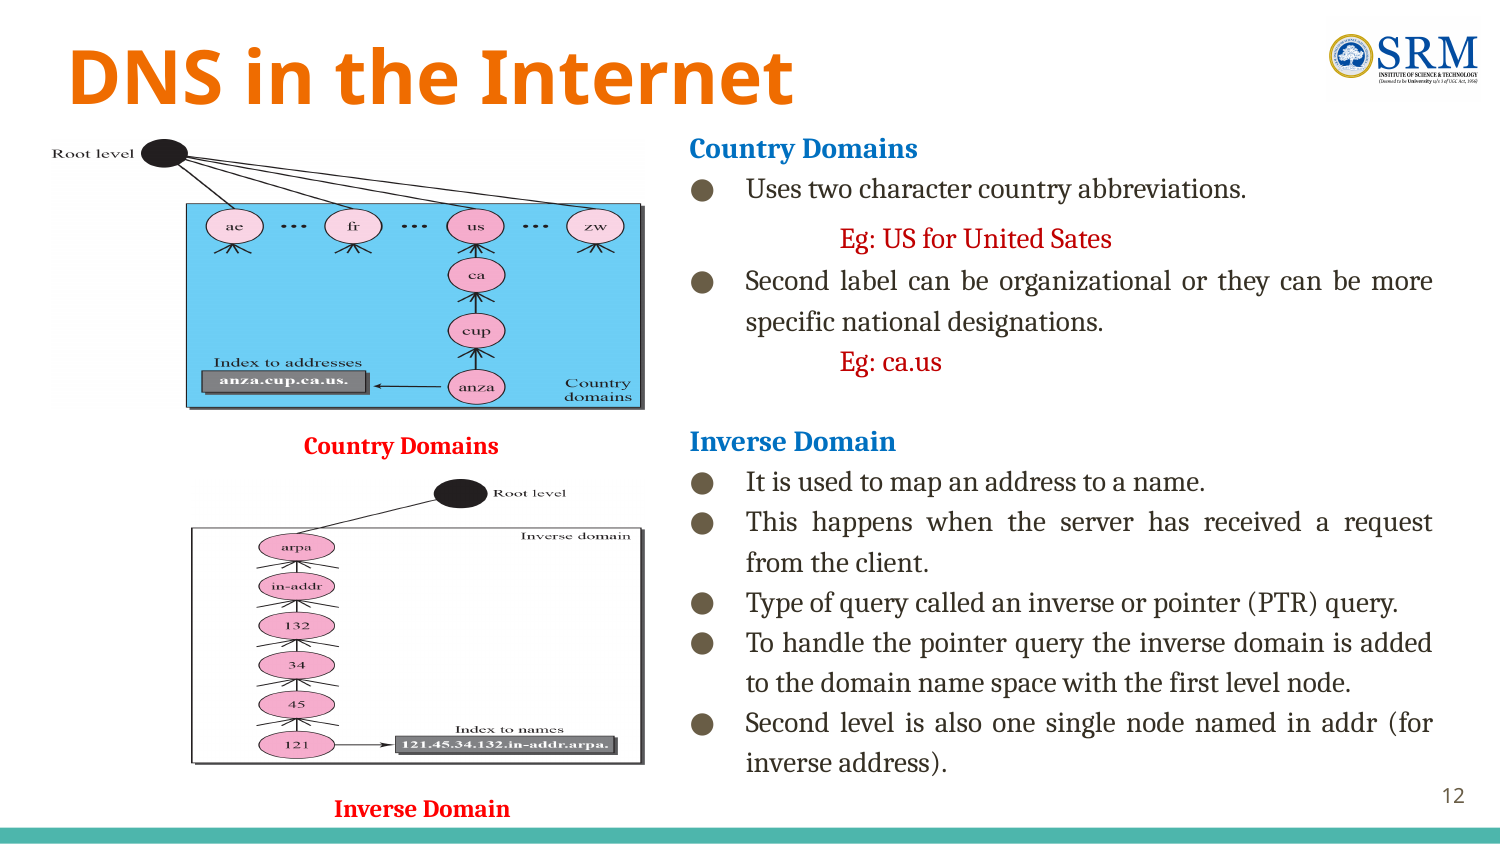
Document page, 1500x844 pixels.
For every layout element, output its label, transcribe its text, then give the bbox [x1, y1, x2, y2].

picture [191, 479, 646, 766]
title DNS in the Internet [51, 14, 1449, 113]
picture [1326, 16, 1481, 103]
text_box Country Domains [289, 421, 515, 467]
text_box Inverse Domain [319, 785, 526, 830]
list Country Domains Uses two character country abbreviations. Eg: US for United Sates Second label can be organizational or they can be more specific national designations. Eg: ca.us Inverse Domain It is used to map an address to a name. This happens when the server has received a request from the client. Type of query called an inverse or pointer (PTR) query. To handle the pointer query the inverse domain is added to the domain name space with the first level node. Second level is also one single node named in addr (for inverse address). [655, 109, 1449, 830]
slide_number 12 [1389, 764, 1480, 830]
picture [50, 138, 646, 410]
